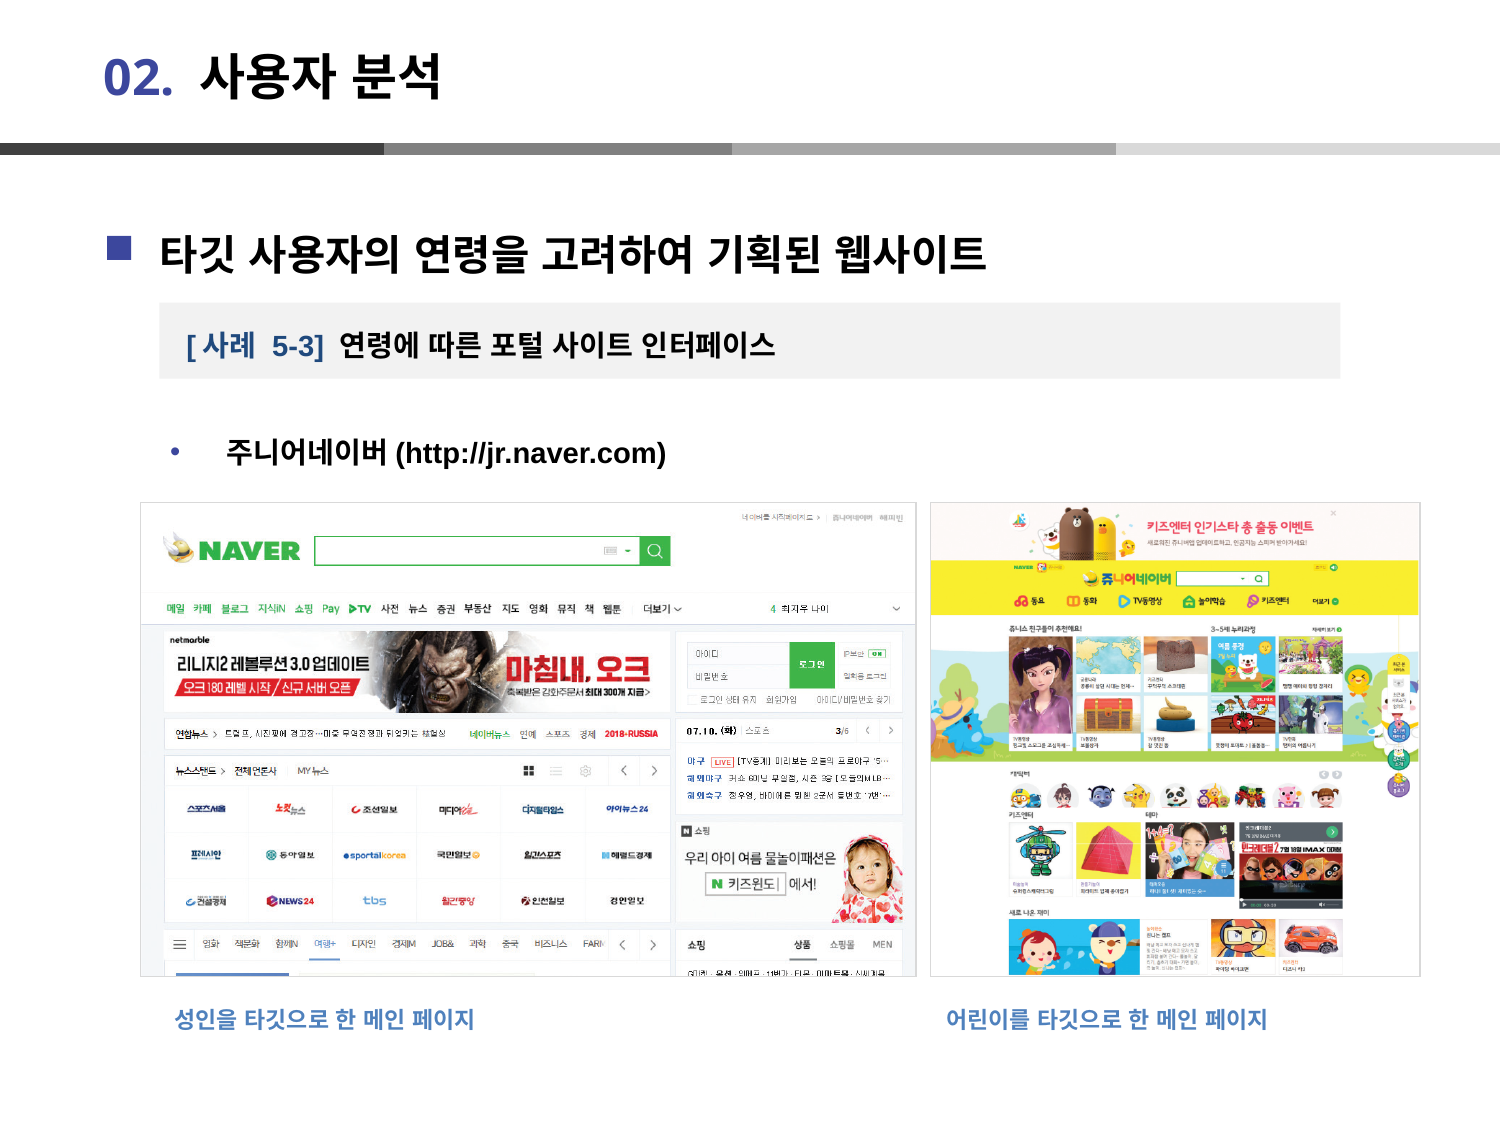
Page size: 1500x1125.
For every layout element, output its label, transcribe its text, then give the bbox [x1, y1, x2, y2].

text_box 어린이를 타깃으로 한 메인 페이지 [931, 994, 1345, 1044]
picture [140, 503, 916, 977]
text_box 성인을 타깃으로 한 메인 페이지 [159, 994, 573, 1044]
text_box [157, 301, 1342, 381]
list 타깃 사용자의 연령을 고려하여 기획된 웹사이트 [88, 196, 1436, 386]
text_box [사례 5-3] 연령에 따른 포털 사이트 인터페이스 [171, 302, 1222, 398]
picture [930, 503, 1420, 977]
title 02. 사용자 분석 [88, 30, 1211, 121]
text_box 주니어네이버(http://jr.naver.com) [155, 408, 1176, 598]
